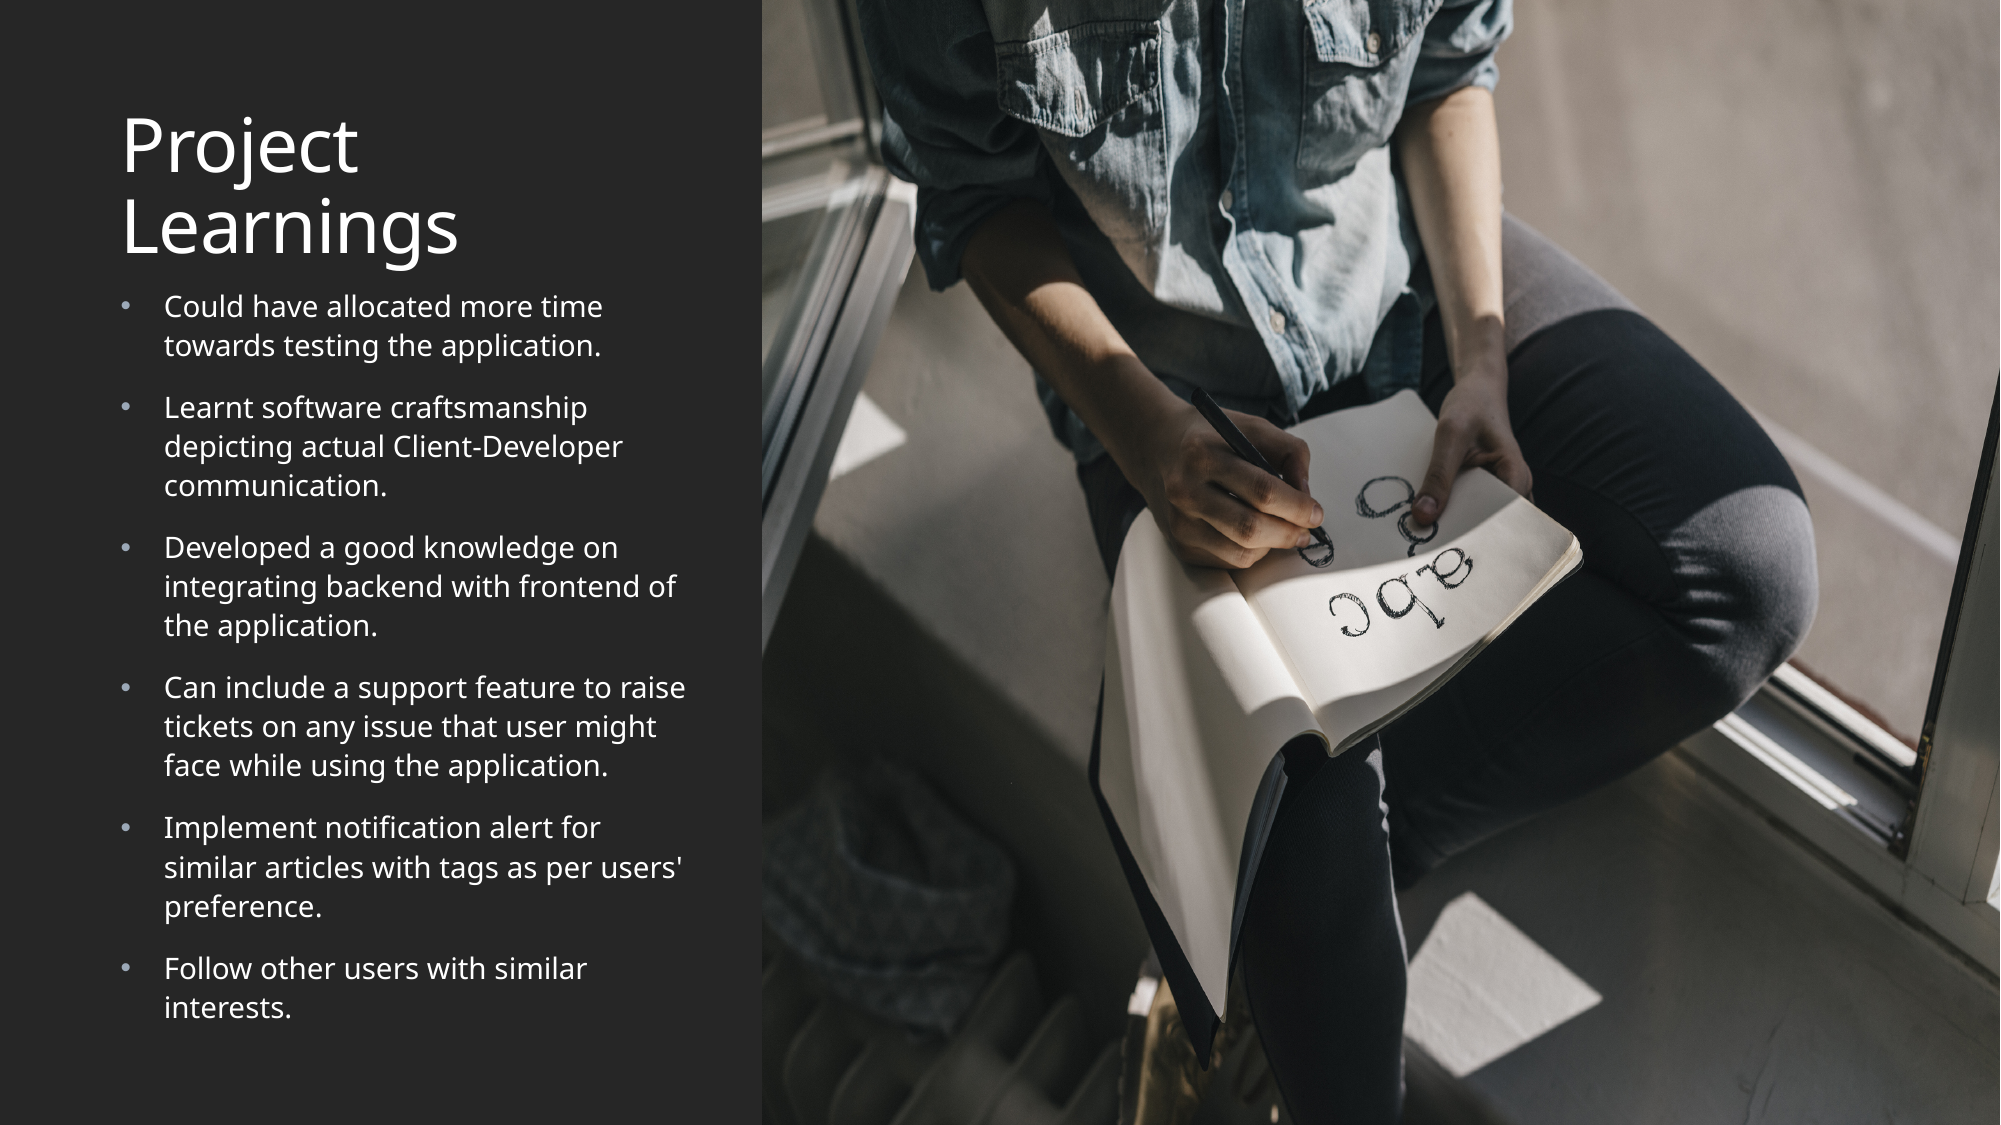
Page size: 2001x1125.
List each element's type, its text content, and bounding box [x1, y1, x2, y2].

title Project Learnings [105, 79, 683, 276]
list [761, 0, 2000, 1125]
list Could have allocated more time towards testing the application. Learnt software craftsmanship depicting actual Client-Developer communication. Developed a good knowledge on integrating backend with frontend of the application. Can include a support feature to raise tickets on any issue that user might face while using the application. Implement notification alert for similar articles with tags as per users' preference. Follow other users with similar interests. [105, 276, 711, 1046]
